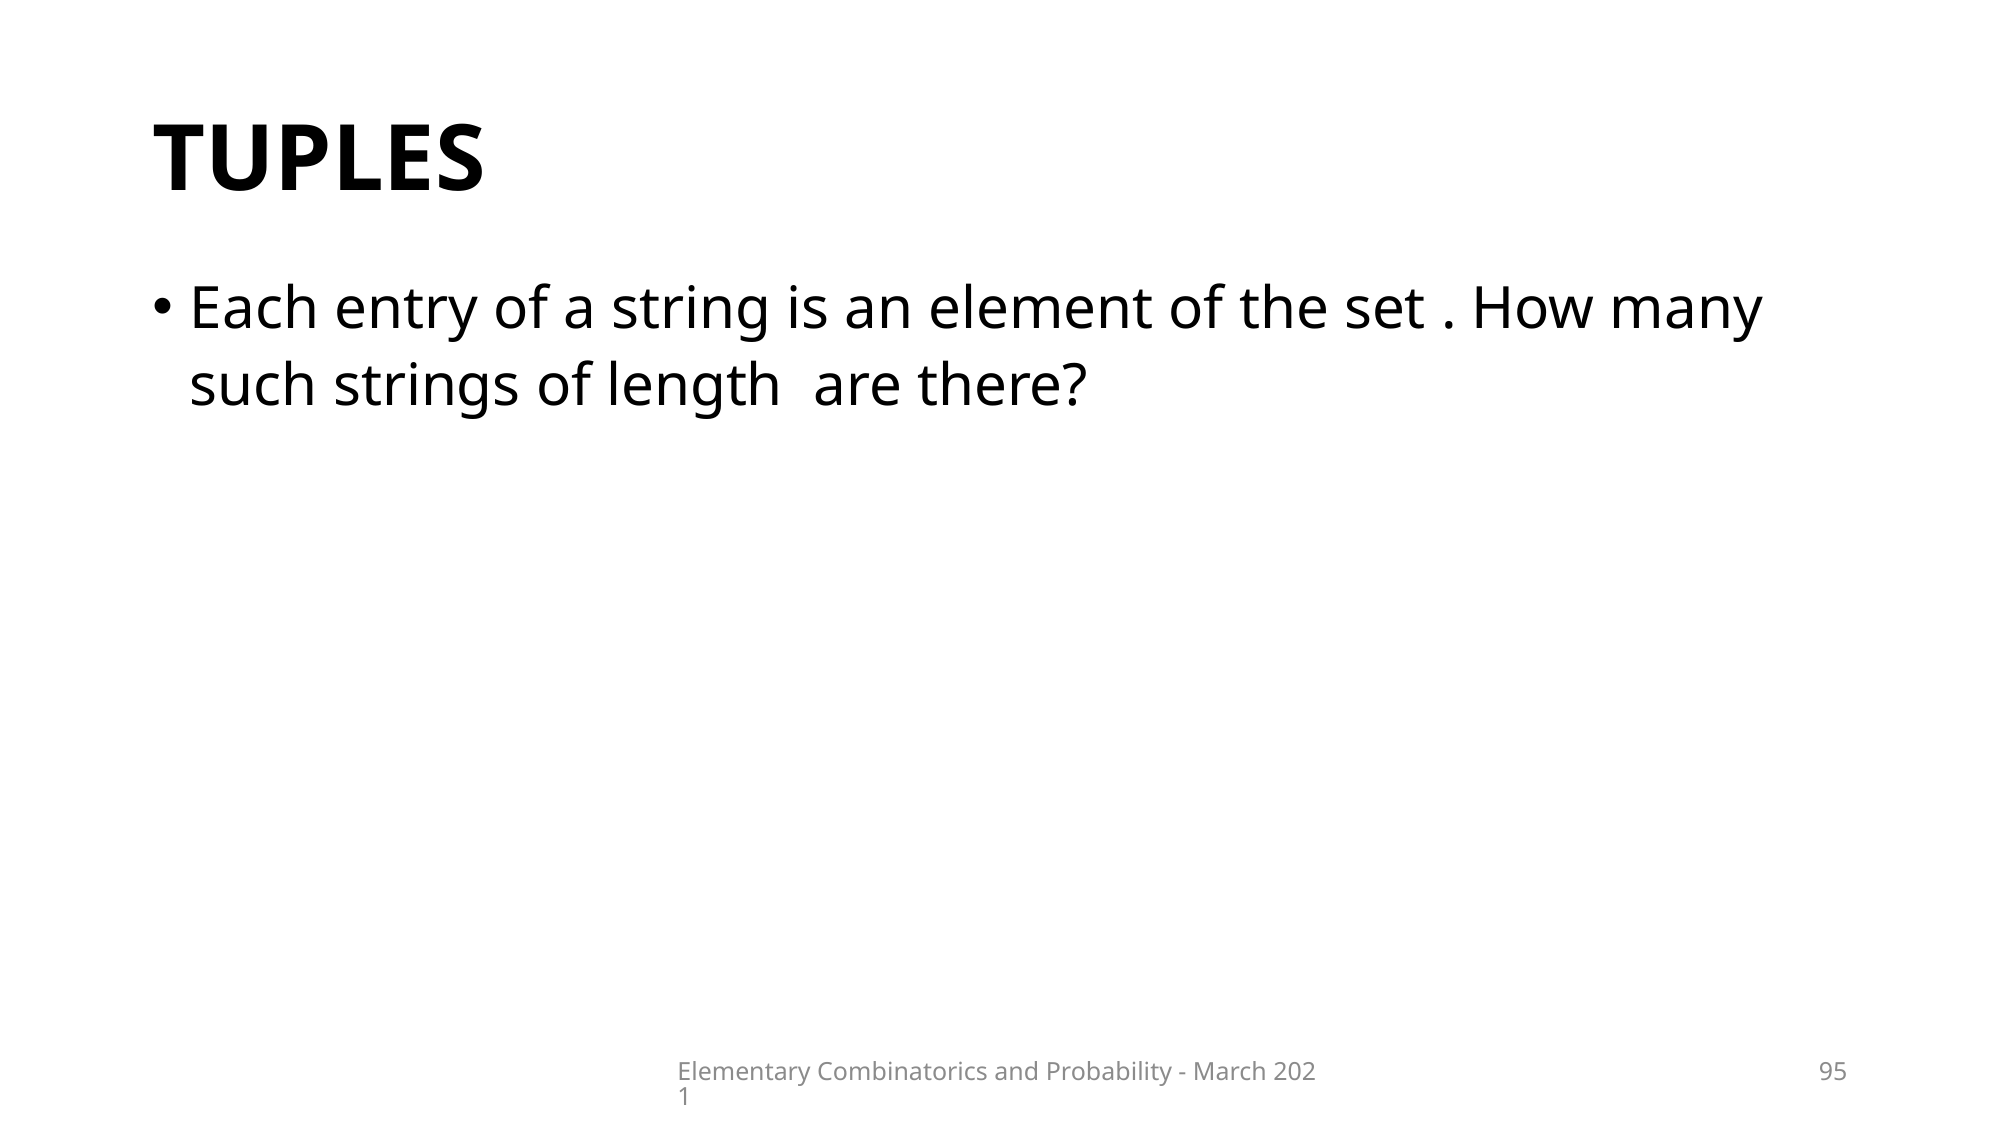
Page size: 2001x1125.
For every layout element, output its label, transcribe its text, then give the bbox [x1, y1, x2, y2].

slide_number 95 [1412, 1042, 1863, 1103]
footer Elementary Combinatorics and Probability - March 2021 [662, 1042, 1338, 1103]
title tuples [137, 52, 1863, 270]
